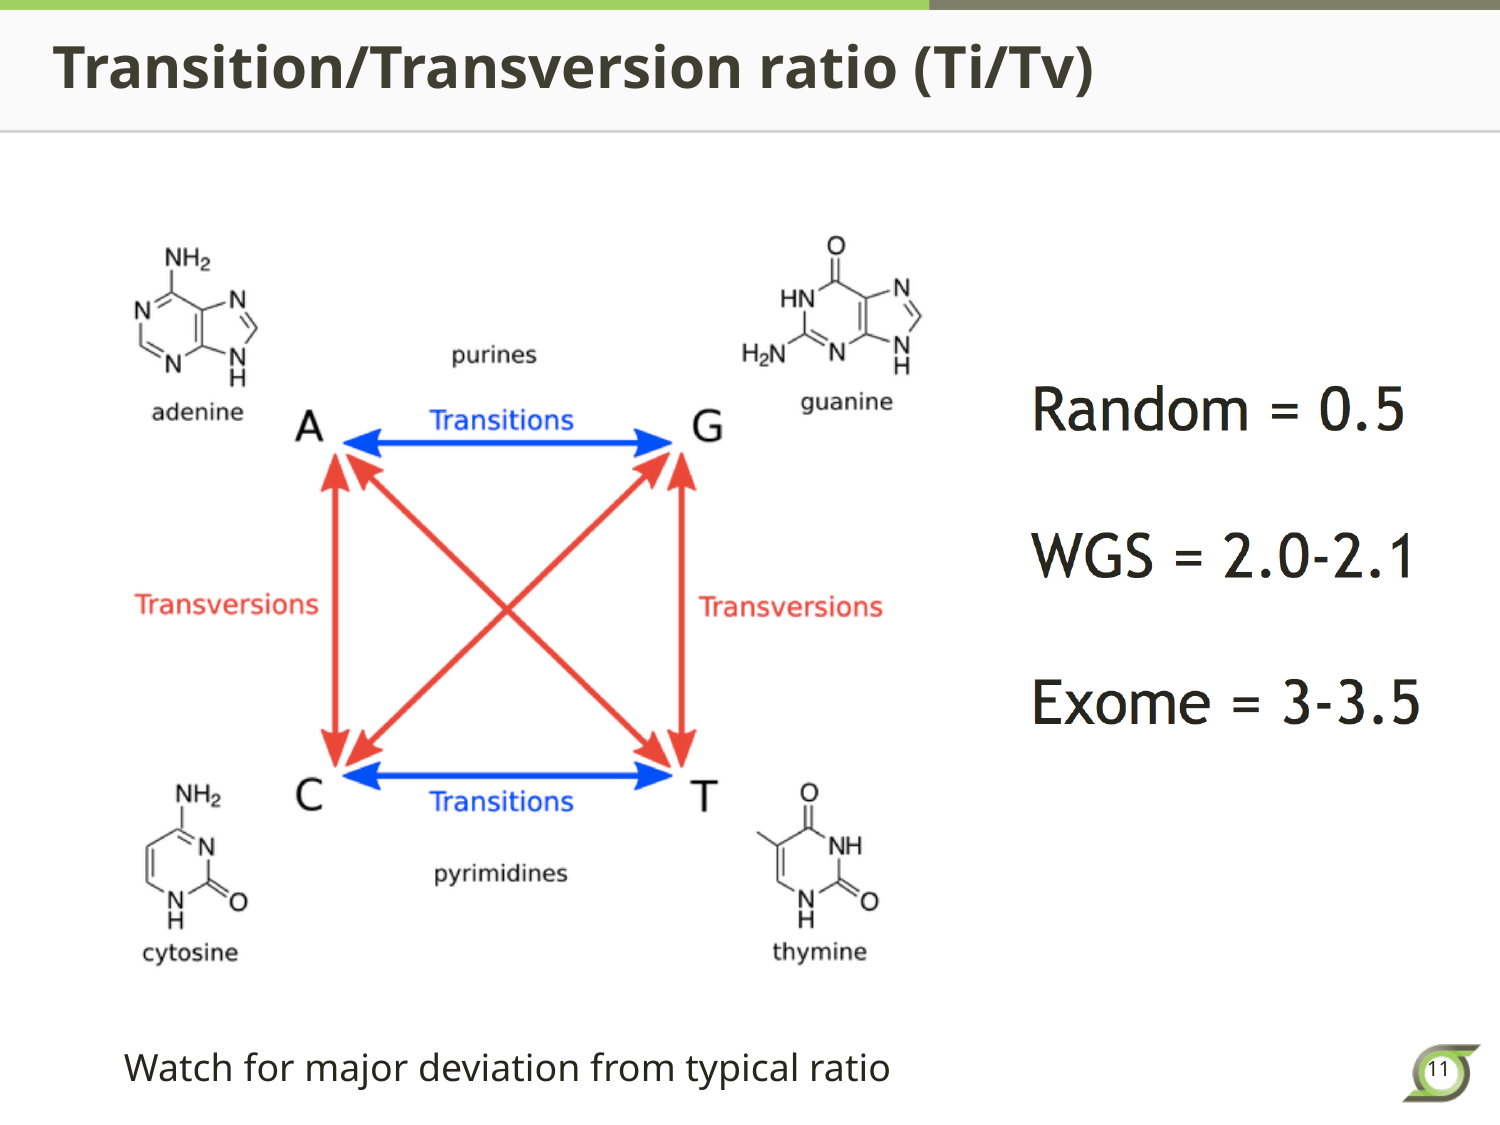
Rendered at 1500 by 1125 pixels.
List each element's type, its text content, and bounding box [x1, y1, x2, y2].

text_box Watch for major deviation from typical ratio [109, 1036, 907, 1097]
title Transition/Transversion ratio (Ti/Tv) [37, 18, 1454, 112]
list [36, 166, 1455, 1007]
